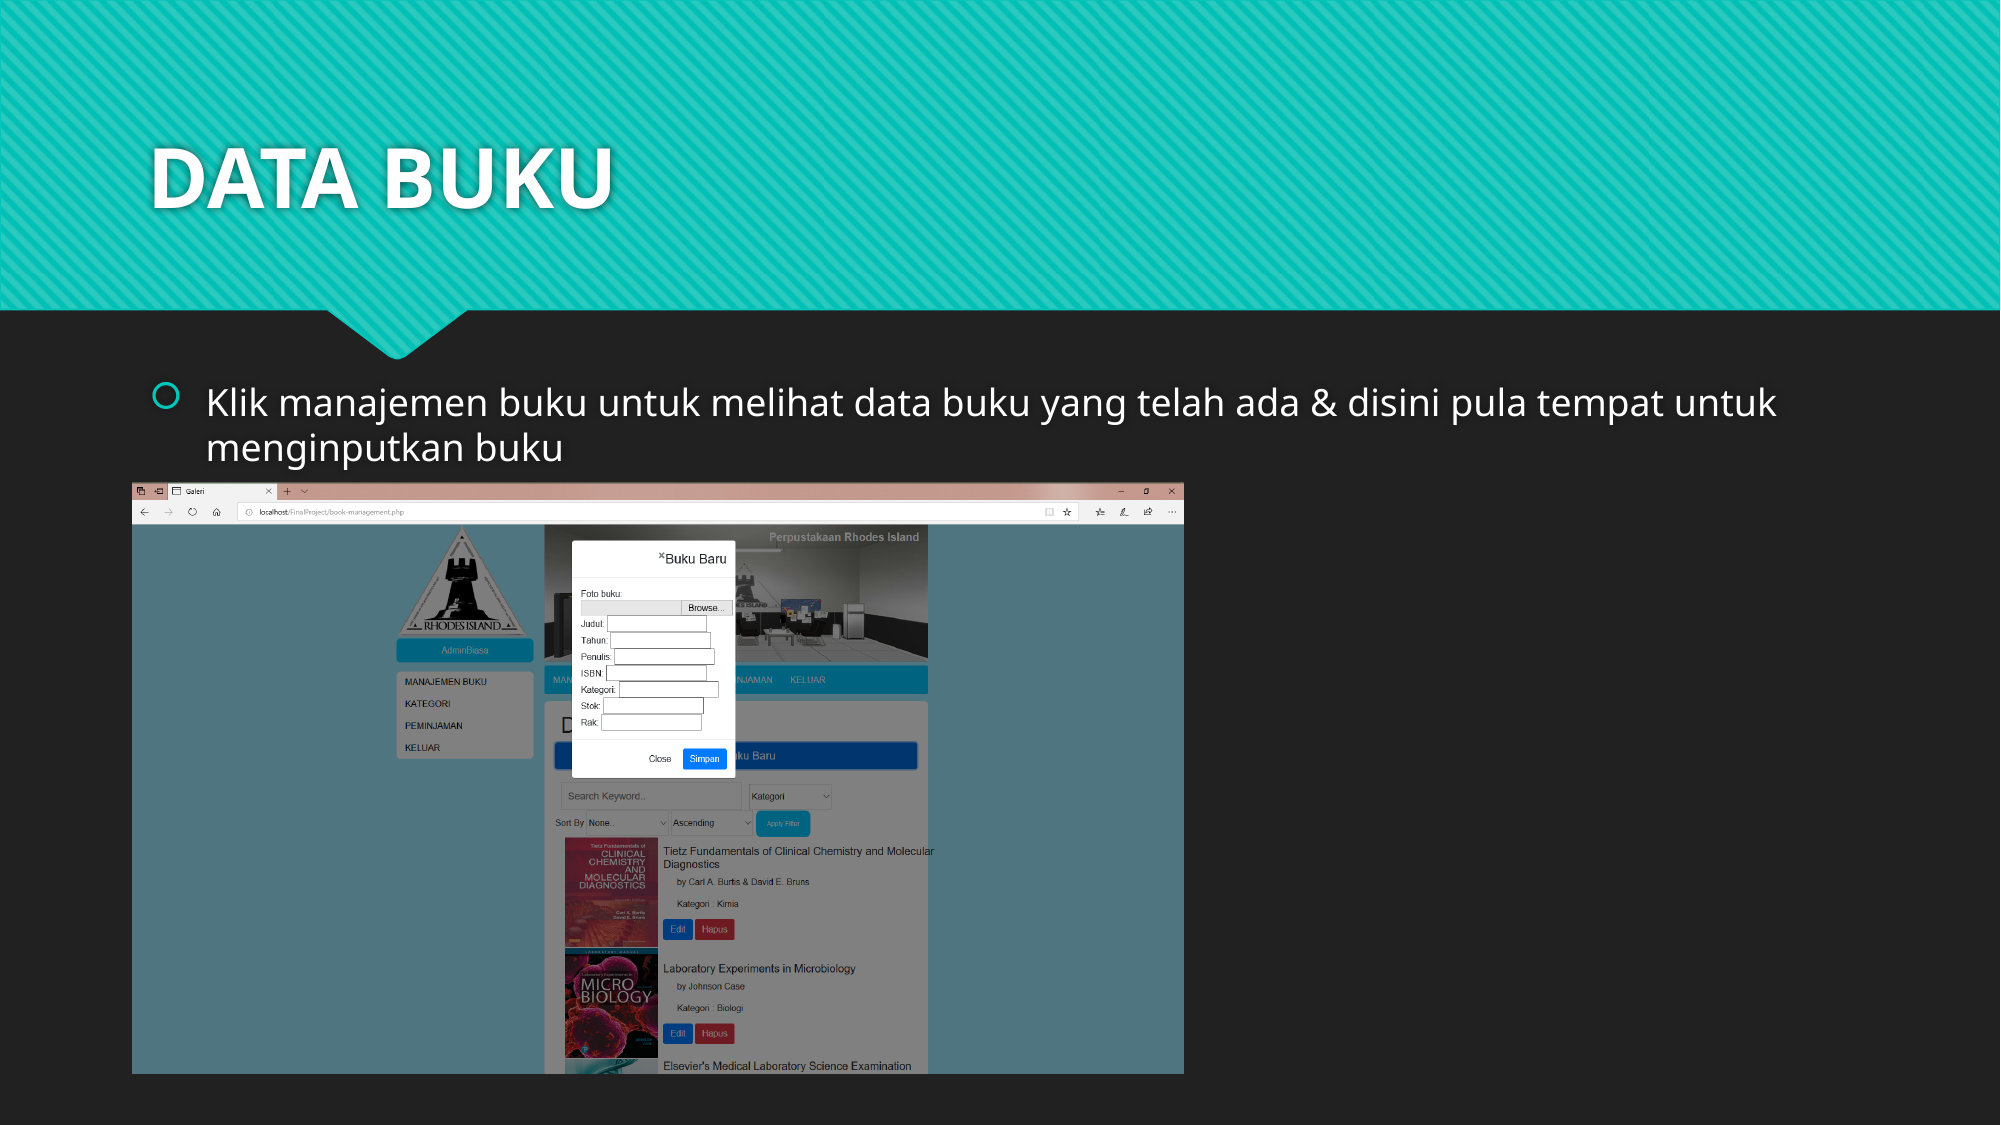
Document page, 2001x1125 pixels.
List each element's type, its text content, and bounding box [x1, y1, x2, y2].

title DATA BUKU [132, 73, 1868, 233]
list Klik manajemen buku untuk melihat data buku yang telah ada & disini pula tempat untuk menginputkan buku [134, 364, 1866, 483]
picture [132, 482, 1184, 1074]
